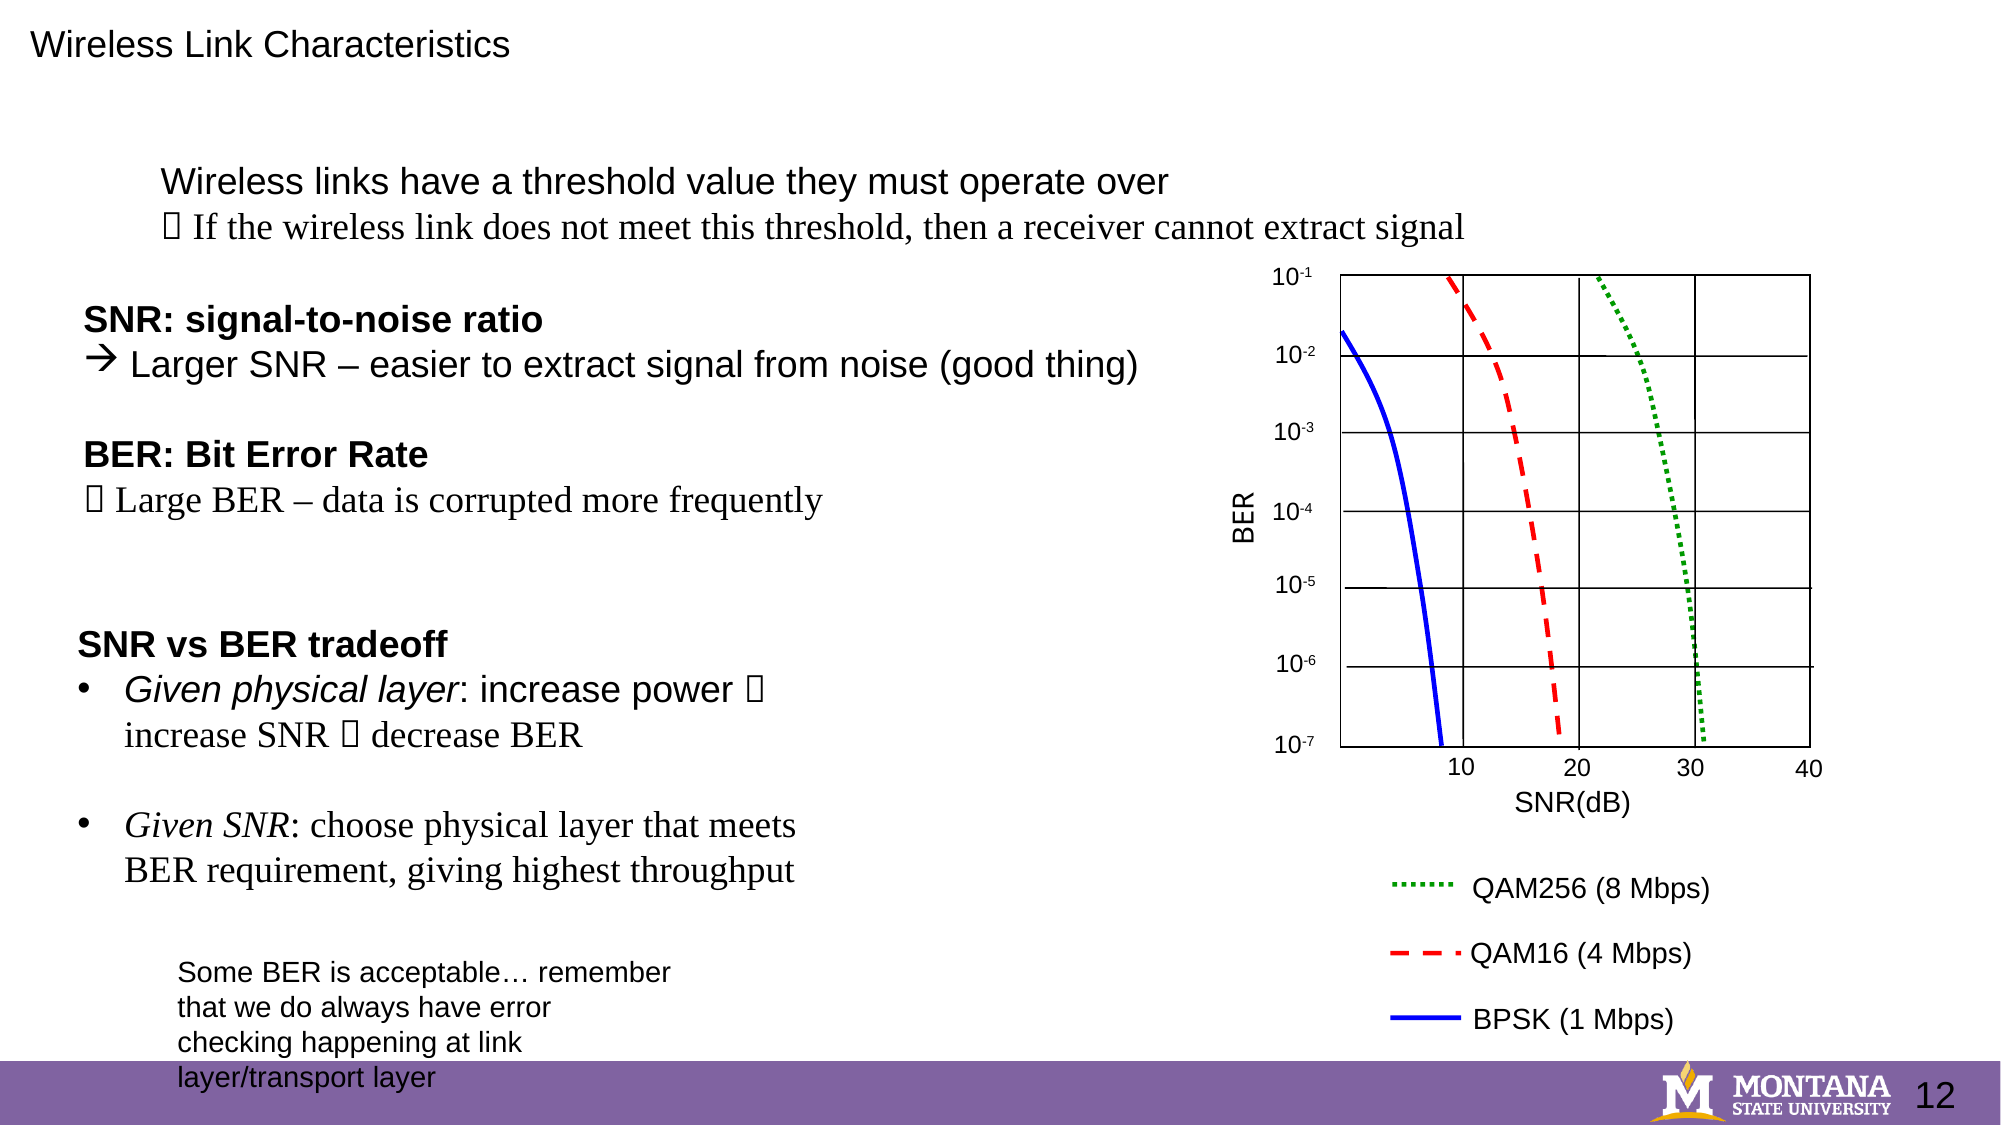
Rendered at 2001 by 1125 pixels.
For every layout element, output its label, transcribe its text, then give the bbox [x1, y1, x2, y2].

text_box Wireless Link Characteristics [15, 12, 526, 73]
text_box [1696, 589, 1810, 666]
text_box [1696, 667, 1810, 748]
text_box SNR vs BER tradeoff Given physical layer: increase power  increase SNR  decrease BER Given SNR: choose physical layer that meets BER requirement, giving highest throughput [62, 612, 850, 898]
text_box [1464, 275, 1810, 432]
text_box 30 [1661, 744, 1720, 789]
text_box 10-5 [1260, 561, 1331, 606]
text_box [1340, 275, 1463, 355]
text_box BER [1217, 476, 1267, 560]
text_box 10-4 [1257, 488, 1328, 533]
text_box [1464, 667, 1579, 748]
text_box [1464, 512, 1579, 588]
text_box 10-7 [1259, 721, 1330, 767]
text_box [1696, 433, 1810, 511]
text_box [1580, 667, 1695, 748]
text_box 20 [1548, 743, 1607, 776]
text_box 10-2 [1260, 331, 1331, 377]
text_box [1580, 433, 1695, 511]
text_box SNR(dB) [1499, 776, 1647, 826]
text_box [1580, 589, 1695, 666]
text_box 10 [1432, 743, 1491, 789]
text_box Some BER is acceptable… remember that we do always have error checking happening at link layer/transport layer [162, 945, 688, 1101]
text_box Wireless links have a threshold value they must operate over  If the wireless link does not meet this threshold, then a receiver cannot extract signal [145, 149, 1492, 255]
text_box BPSK (1 Mbps) [1458, 993, 1690, 1044]
text_box 10-1 [1256, 252, 1328, 298]
picture [1650, 1060, 1891, 1122]
text_box 10-6 [1260, 640, 1332, 685]
text_box SNR: signal-to-noise ratio Larger SNR – easier to extract signal from noise (good thing) BER: Bit Error Rate  Large BER – data is corrupted more frequently [68, 287, 1155, 528]
text_box QAM256 (8 Mbps) [1457, 862, 1726, 913]
text_box [1464, 589, 1579, 666]
slide_number 12 [1887, 1072, 1994, 1125]
text_box [1340, 356, 1463, 748]
text_box QAM16 (4 Mbps) [1455, 926, 1708, 977]
text_box 40 [1780, 744, 1839, 790]
text_box [1580, 512, 1695, 588]
text_box [1696, 512, 1810, 588]
text_box [1464, 433, 1579, 511]
text_box 10-3 [1258, 408, 1329, 453]
